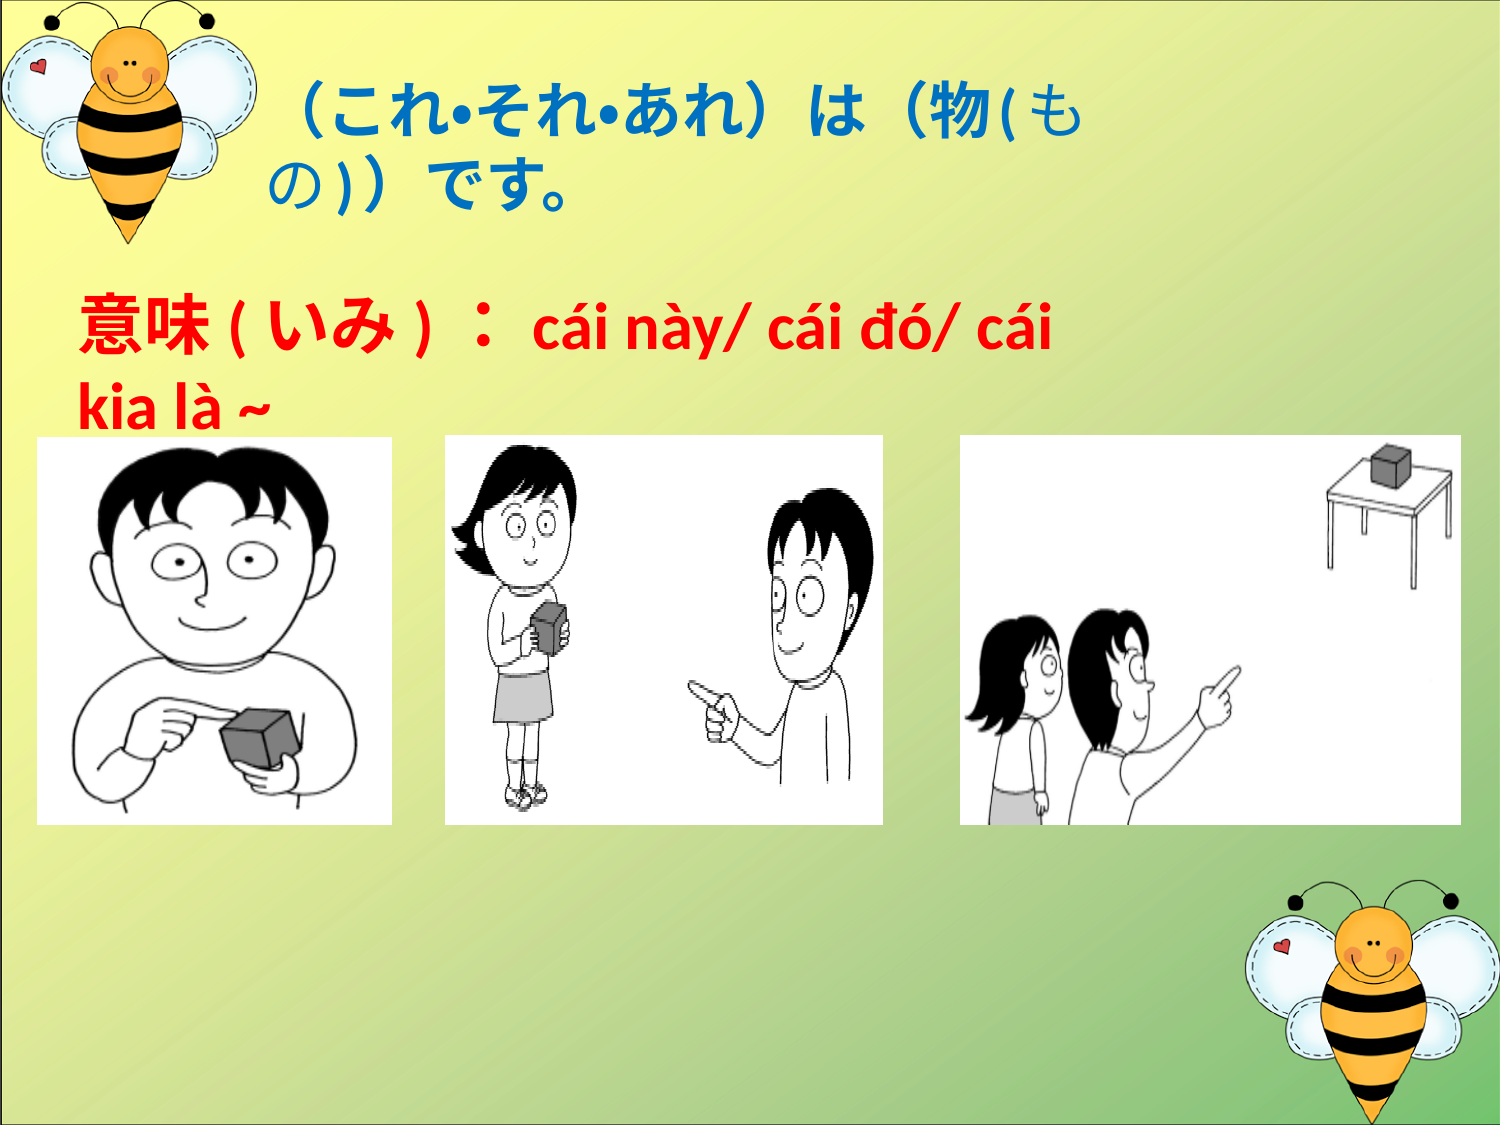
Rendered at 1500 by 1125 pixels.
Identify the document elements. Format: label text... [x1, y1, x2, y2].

picture [0, 0, 1500, 1125]
title （これ・それ・あれ）は（物(もの)）です。 [249, 62, 1225, 304]
subtitle 意味(いみ)：cái này/ cái đó/ cái kia là ~ [62, 275, 1113, 475]
